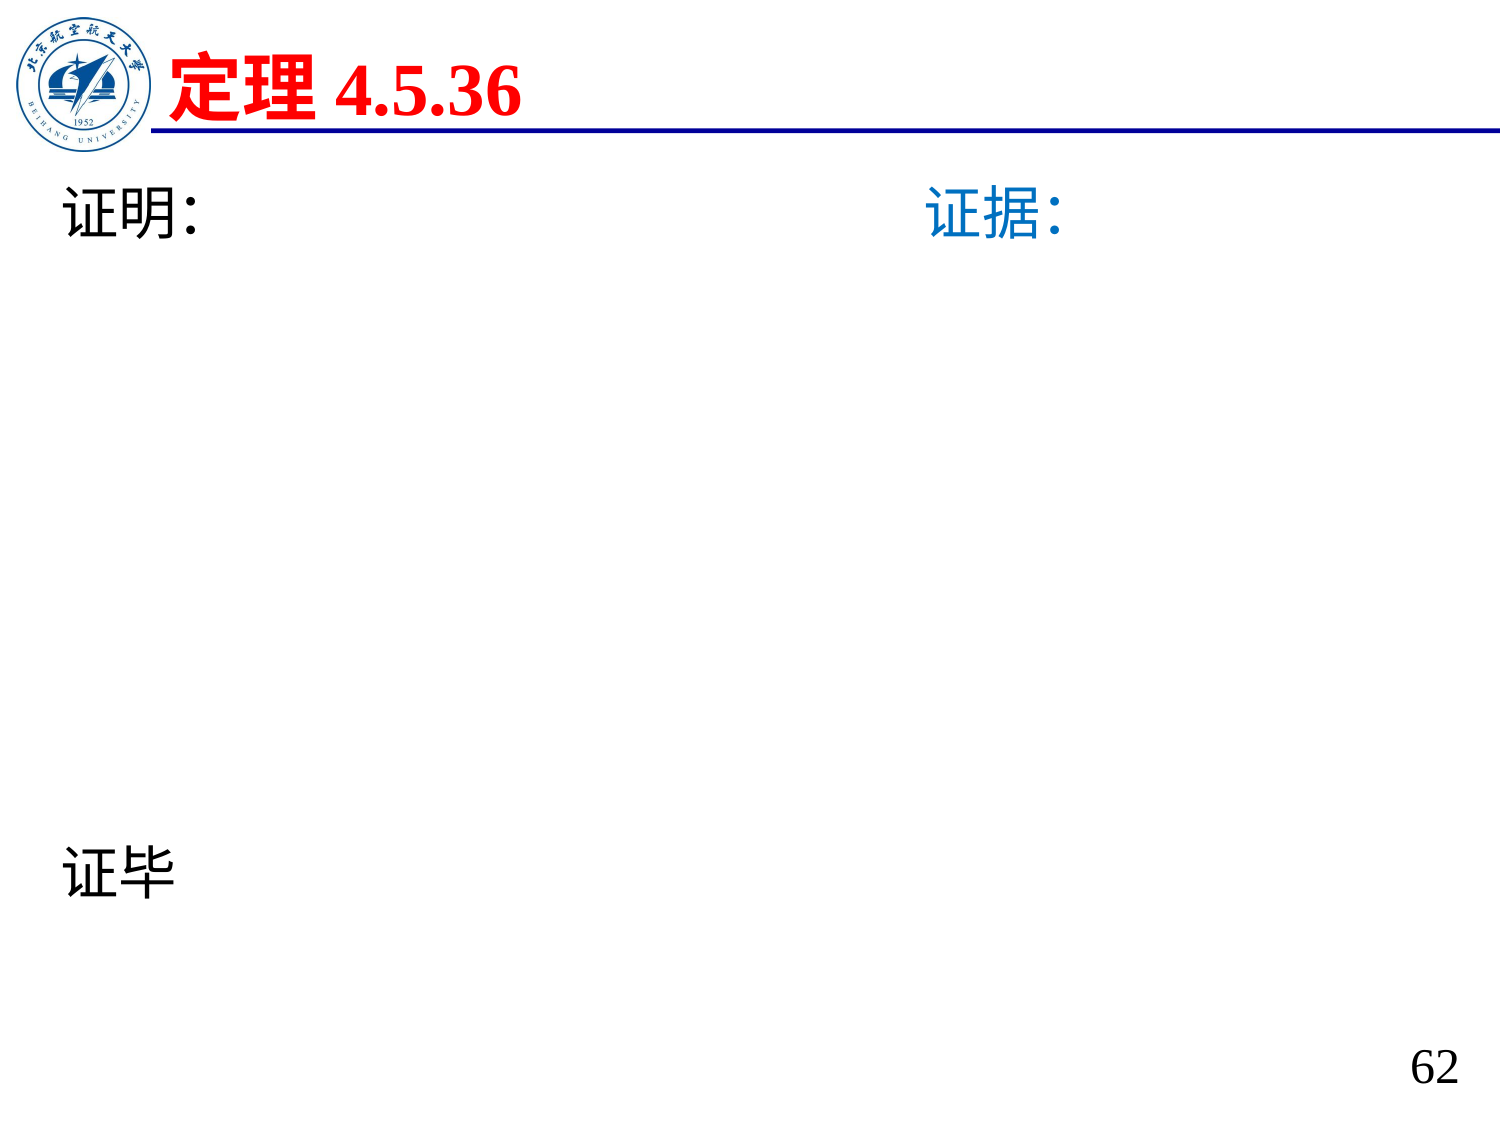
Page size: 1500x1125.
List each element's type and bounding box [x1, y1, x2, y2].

picture [16, 17, 151, 152]
